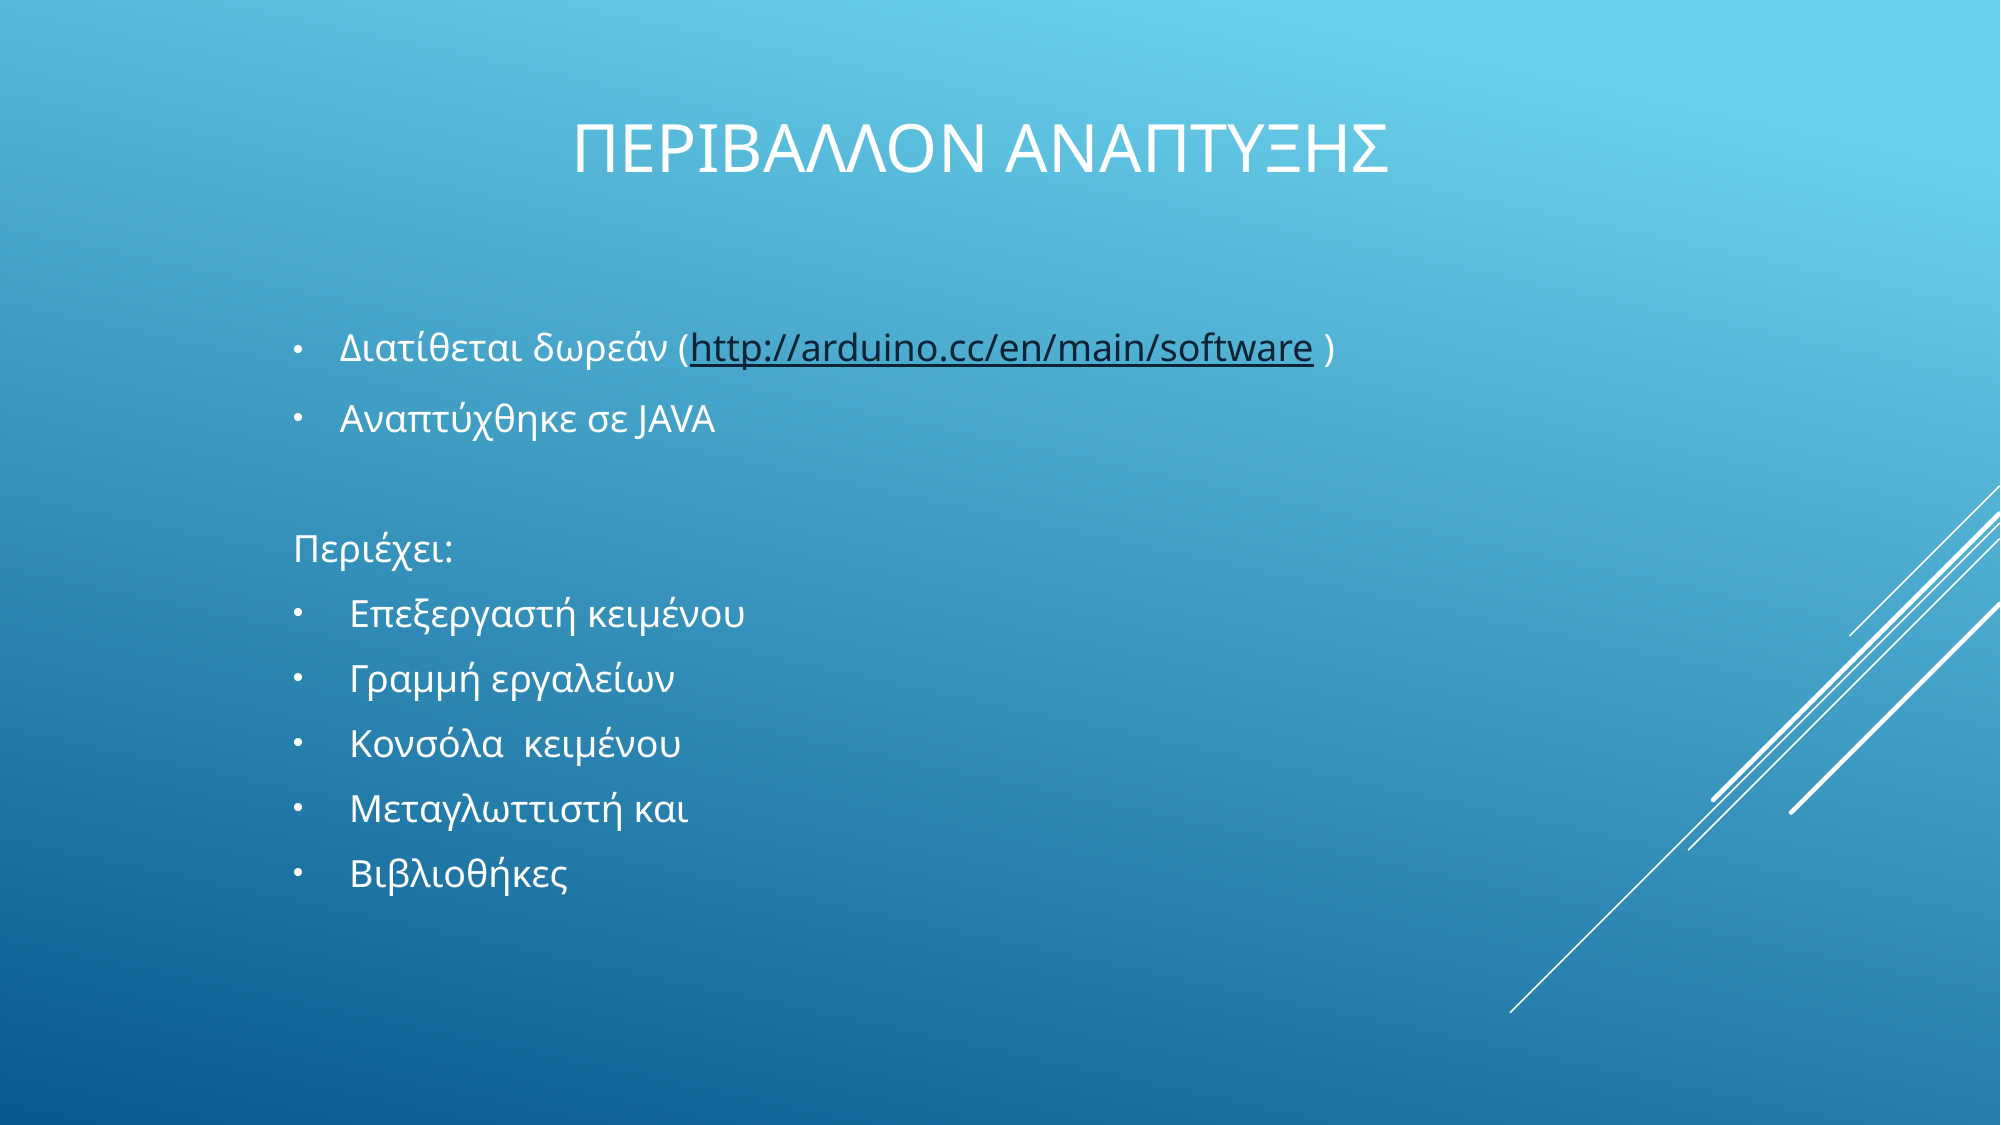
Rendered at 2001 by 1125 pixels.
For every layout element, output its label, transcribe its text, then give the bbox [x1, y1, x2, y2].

title Περιβαλλον αναπτυξης [556, 65, 1444, 227]
list Διατίθεται δωρεάν (http://arduino.cc/en/main/software ) Αναπτύχθηκε σε JAVA Περιέχει: Επεξεργαστή κειμένου Γραμμή εργαλείων Κονσόλα κειμένου Μεταγλωττιστή και Βιβλιοθήκες [277, 316, 1678, 959]
